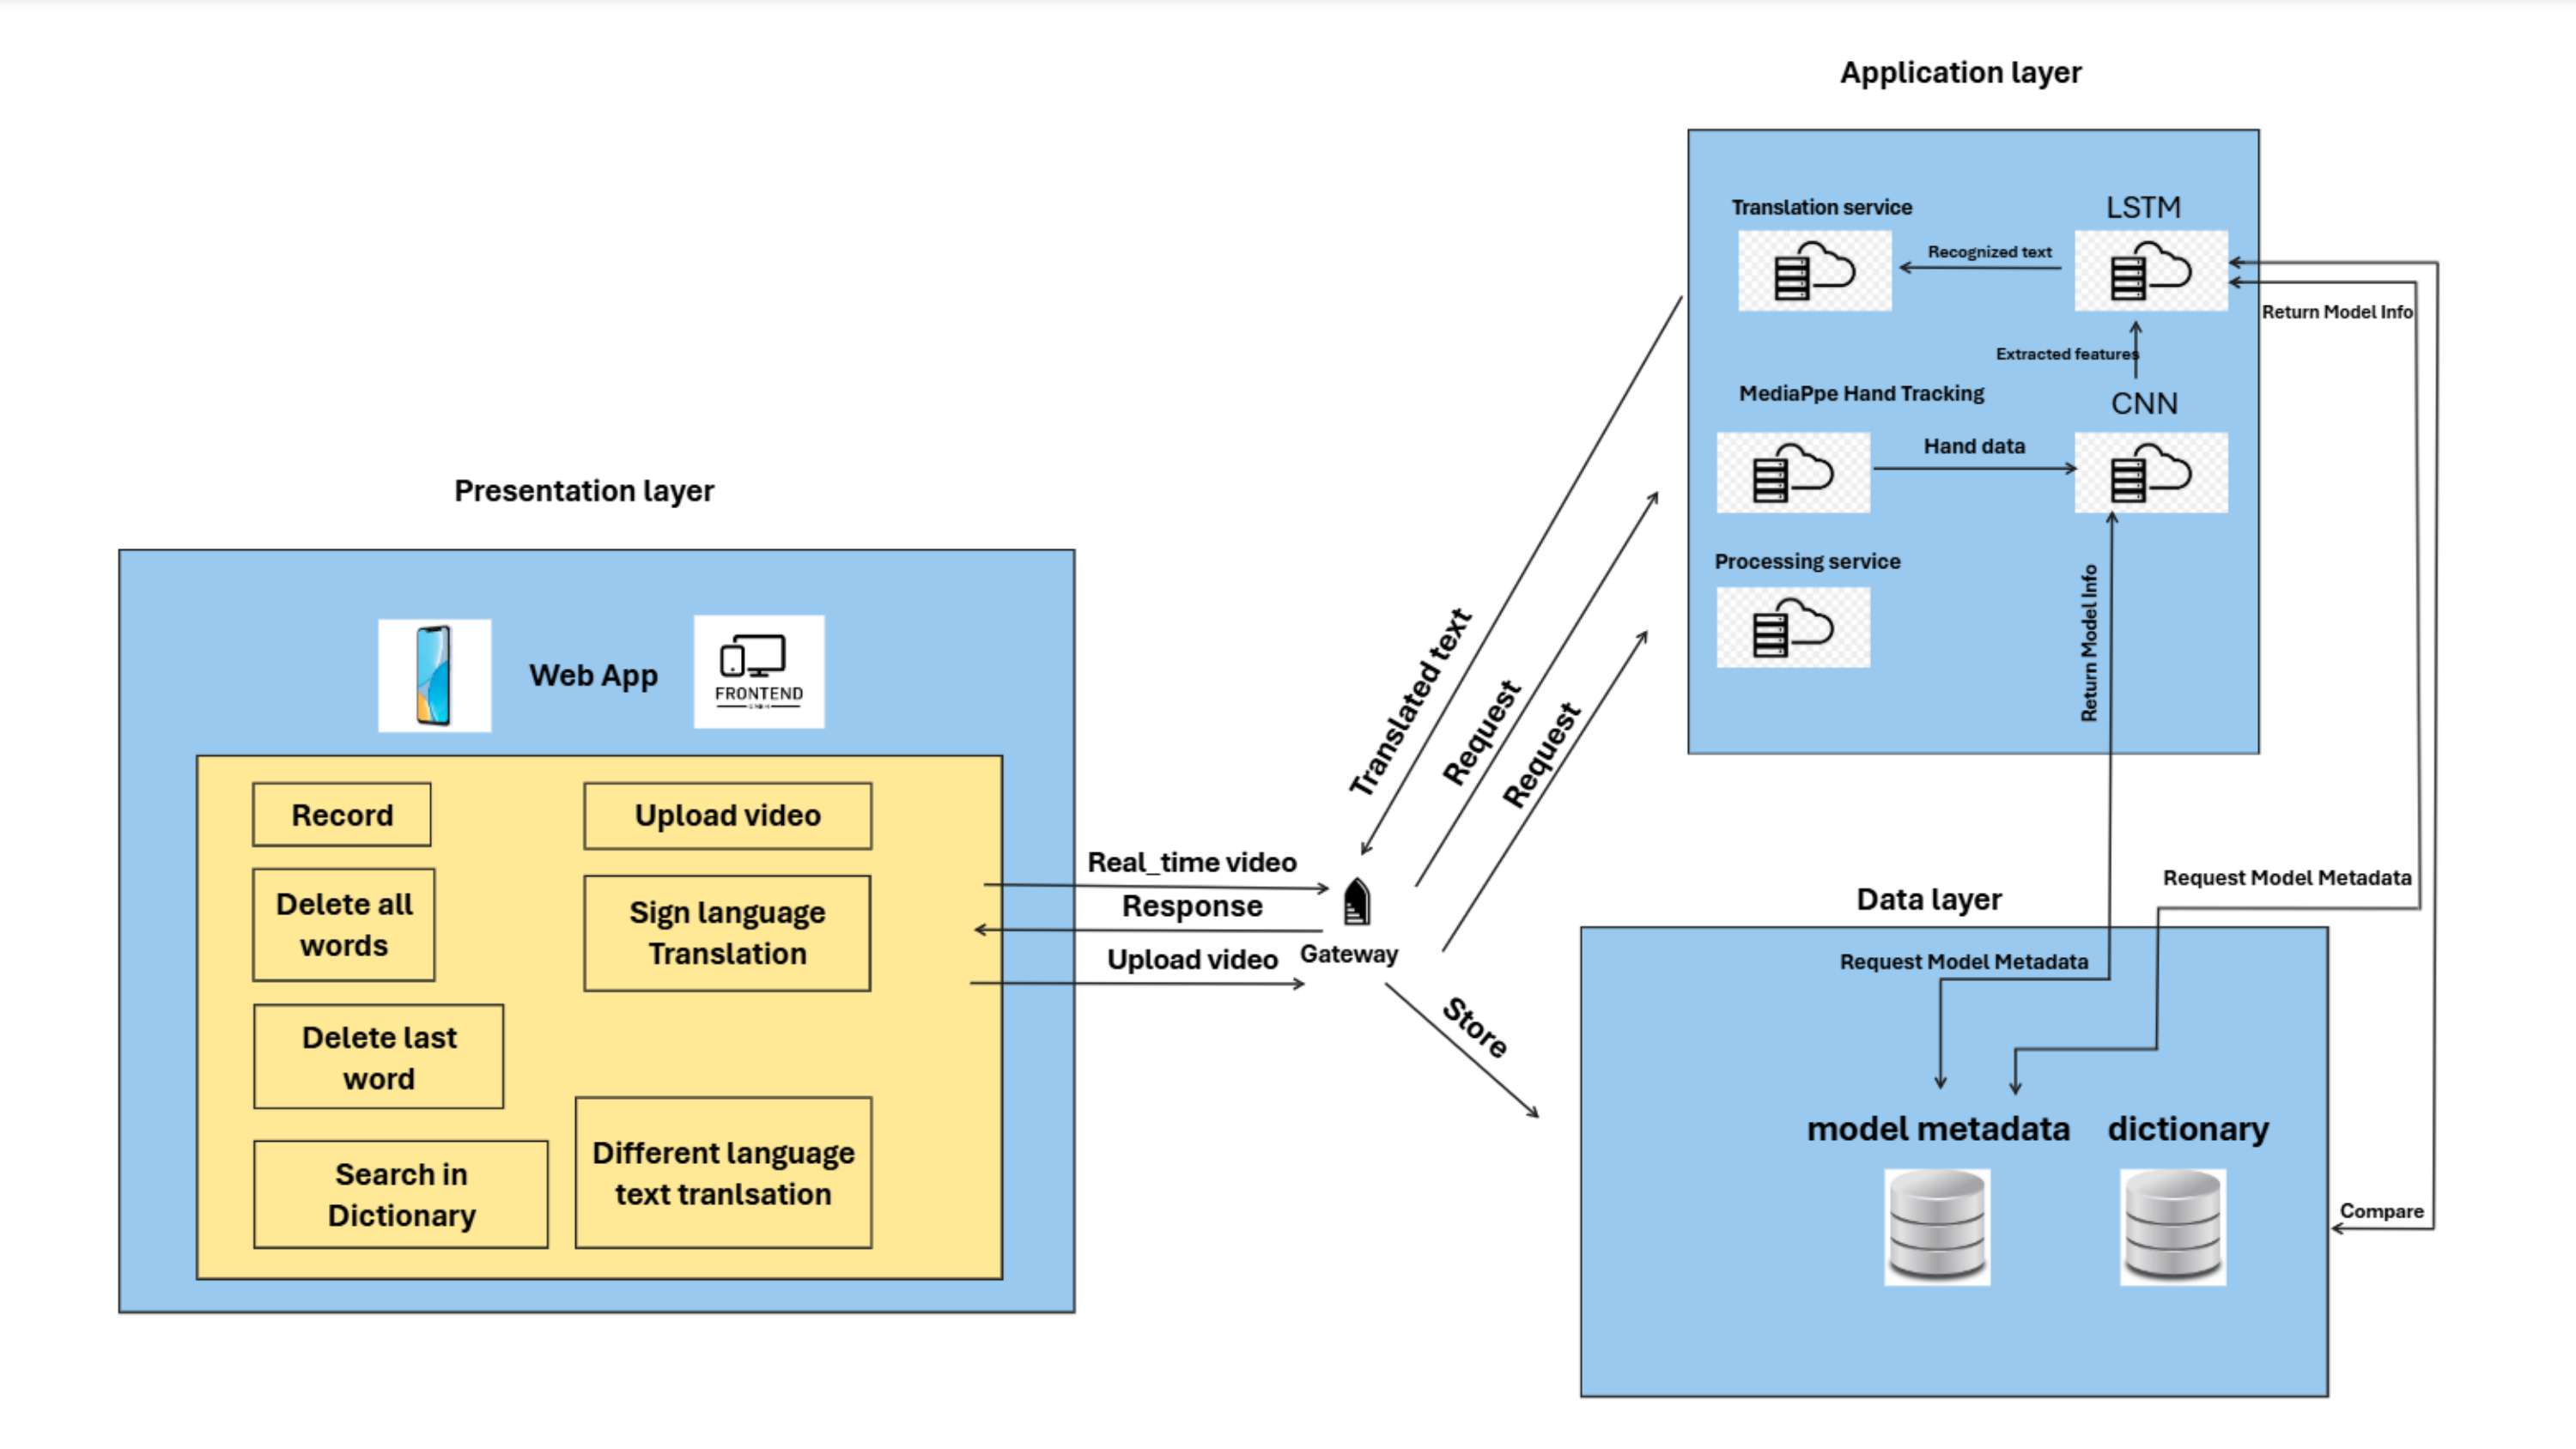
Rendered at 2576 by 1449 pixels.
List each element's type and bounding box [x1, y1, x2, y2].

text_box [0, 0, 301, 1449]
text_box [307, 0, 2576, 1449]
text_box [1656, 0, 2576, 192]
